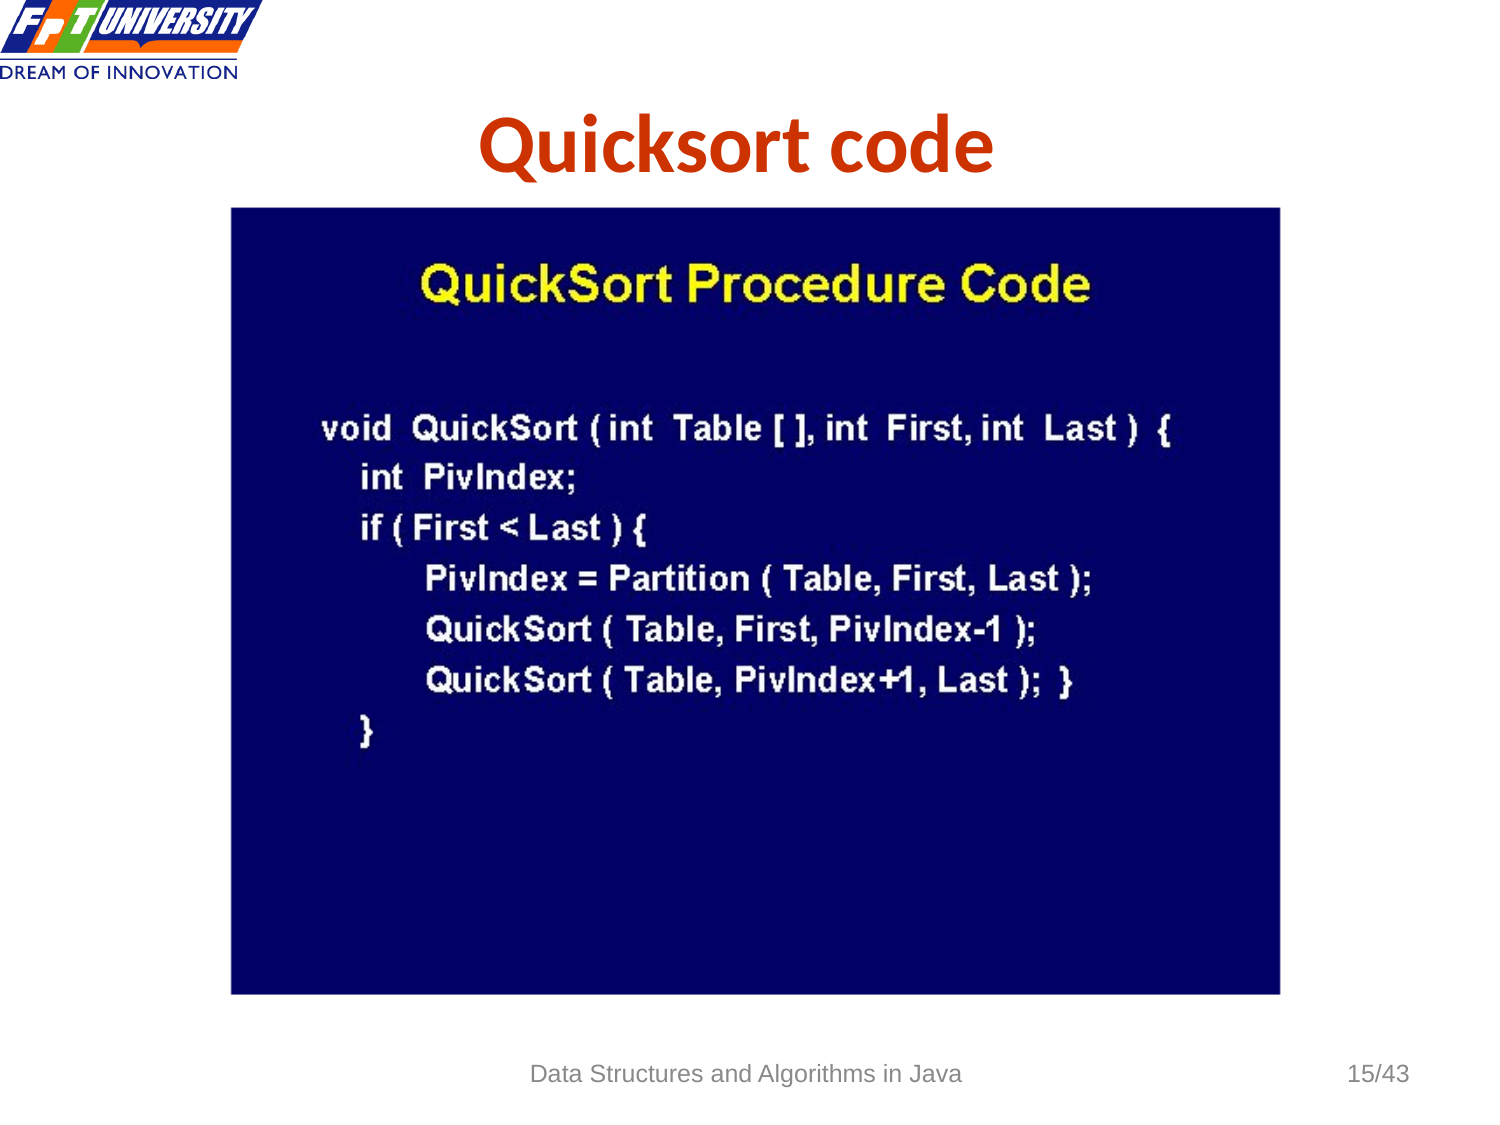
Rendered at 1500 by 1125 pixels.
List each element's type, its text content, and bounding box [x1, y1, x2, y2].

title Quicksort code [237, 37, 1238, 201]
footer Data Structures and Algorithms in Java [474, 1042, 1025, 1103]
slide_number /43 [1074, 1042, 1425, 1103]
picture [0, 0, 263, 79]
picture [224, 202, 1288, 1001]
